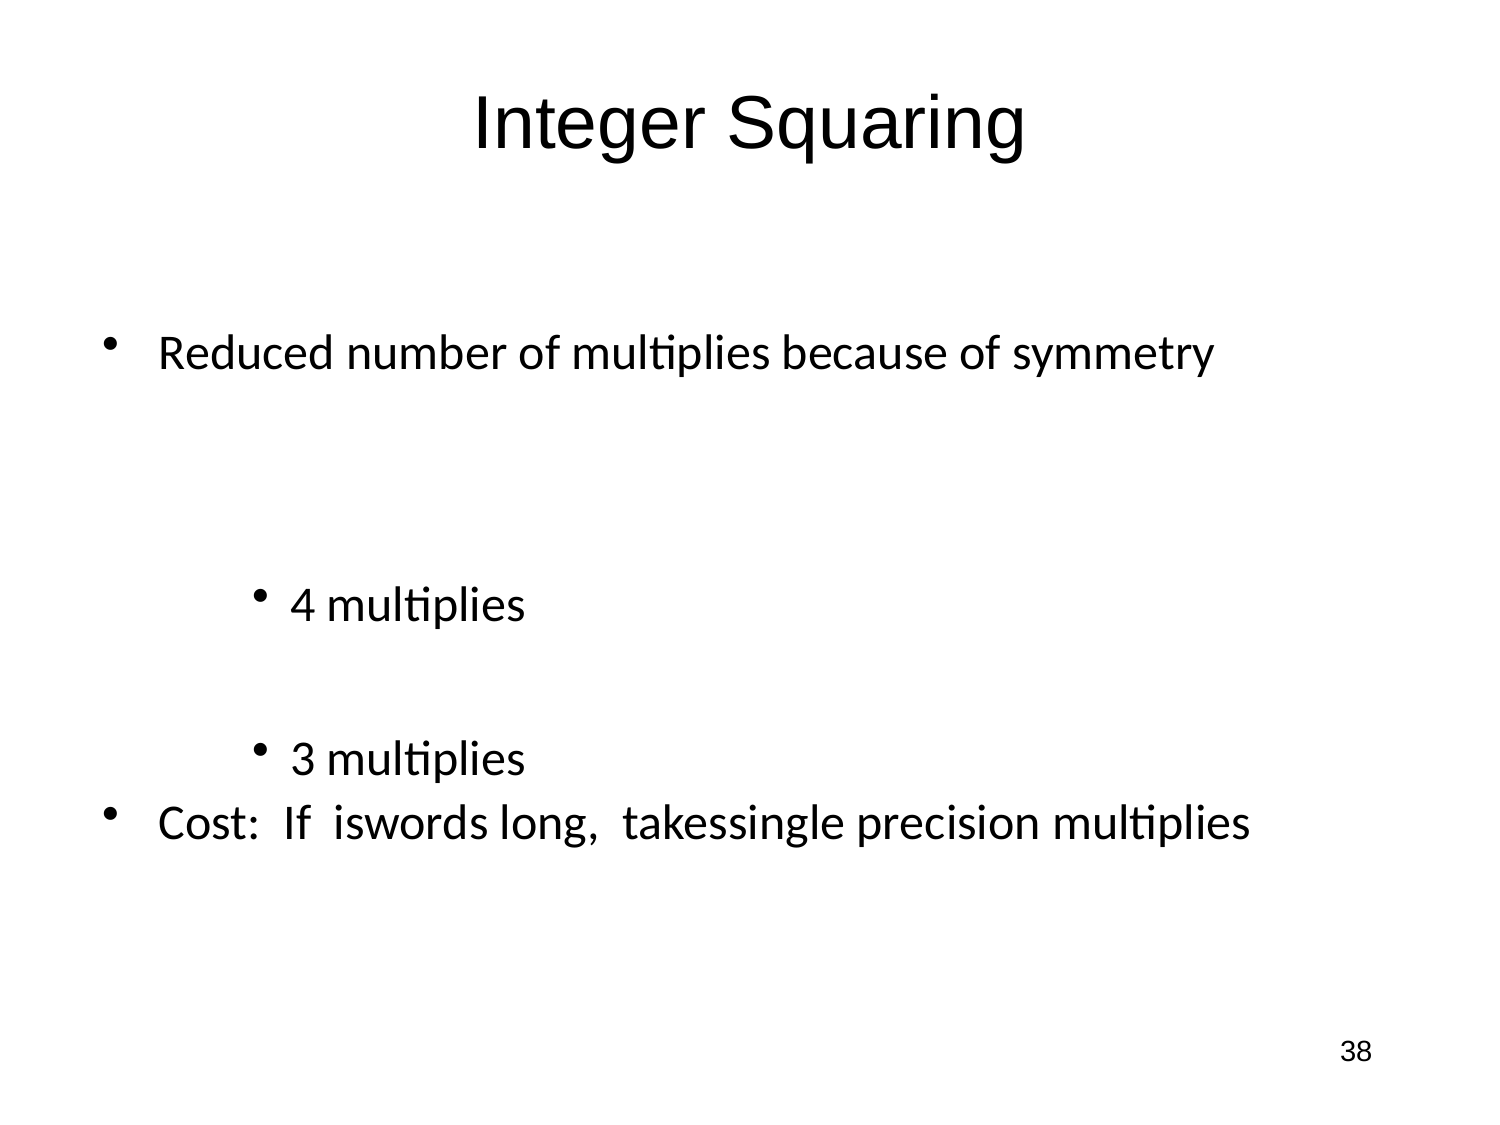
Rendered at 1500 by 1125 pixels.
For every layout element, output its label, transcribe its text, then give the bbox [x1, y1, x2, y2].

slide_number 38 [1074, 1024, 1388, 1101]
title Integer Squaring [112, 49, 1388, 188]
